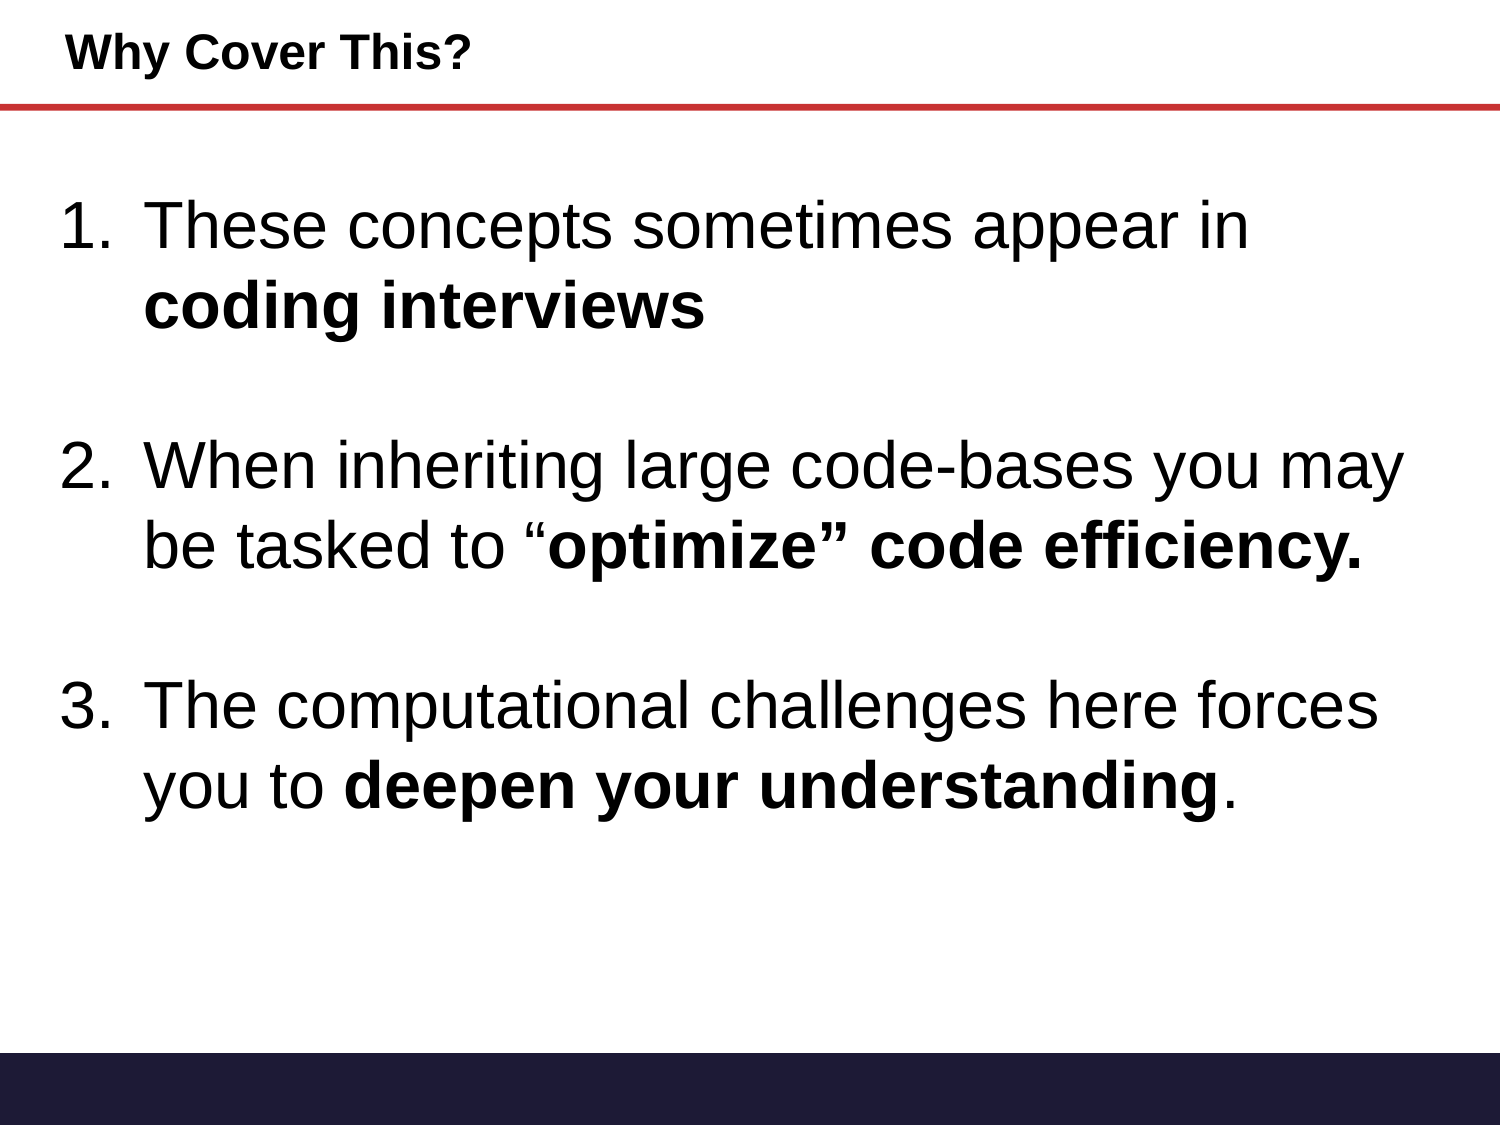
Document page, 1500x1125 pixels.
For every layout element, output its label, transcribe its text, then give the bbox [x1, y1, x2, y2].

text_box These concepts sometimes appear in coding interviews When inheriting large code-bases you may be tasked to “optimize” code efficiency. The computational challenges here forces you to deepen your understanding. [44, 174, 1450, 830]
text_box Why Cover This? [49, 0, 1425, 108]
